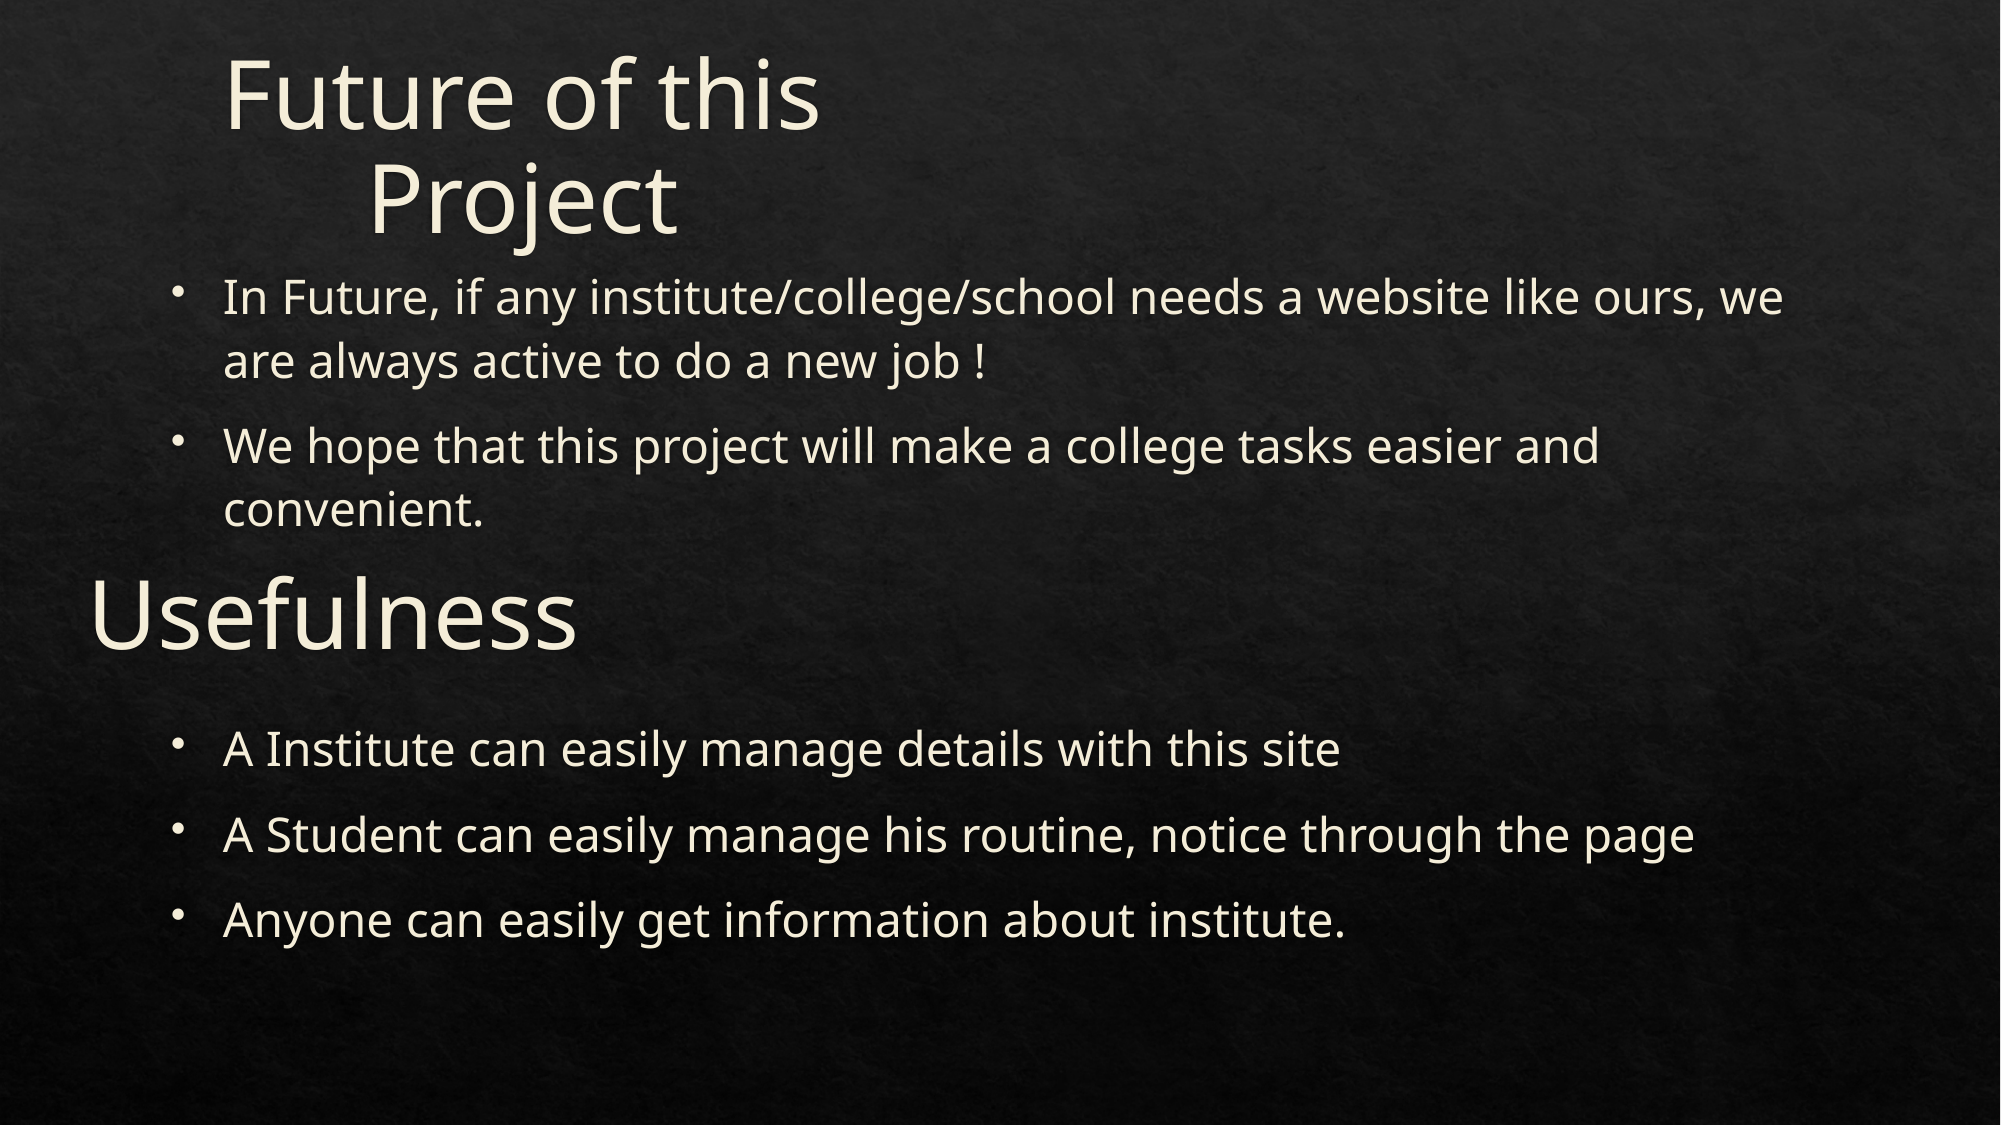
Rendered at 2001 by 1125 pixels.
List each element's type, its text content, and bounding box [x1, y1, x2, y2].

title Future of this Project [46, 47, 1000, 254]
text_box Usefulness [48, 515, 619, 722]
text_box A Institute can easily manage details with this site A Student can easily manage his routine, notice through the page Anyone can easily get information about institute. [151, 705, 1850, 987]
list In Future, if any institute/college/school needs a website like ours, we are always active to do a new job ! We hope that this project will make a college tasks easier and convenient. [151, 253, 1851, 535]
